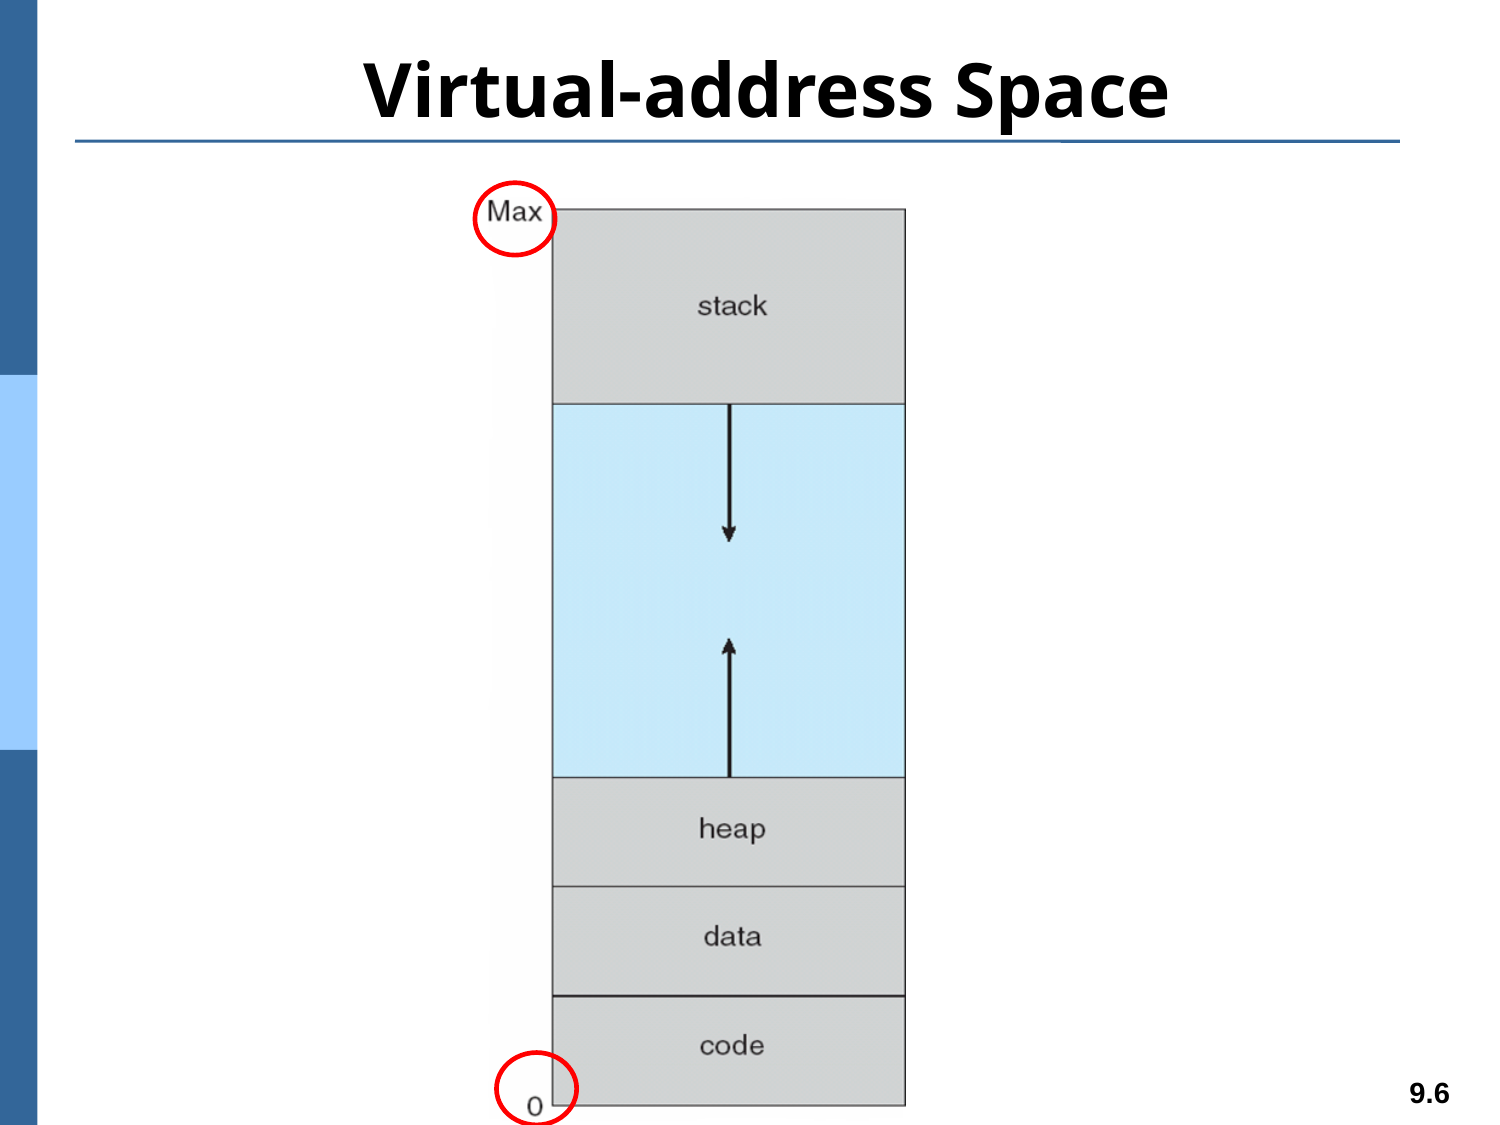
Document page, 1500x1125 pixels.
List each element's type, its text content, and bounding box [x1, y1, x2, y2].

text_box [487, 182, 543, 193]
picture [485, 194, 906, 1125]
title Virtual-address Space [92, 45, 1443, 141]
text_box [474, 201, 480, 237]
